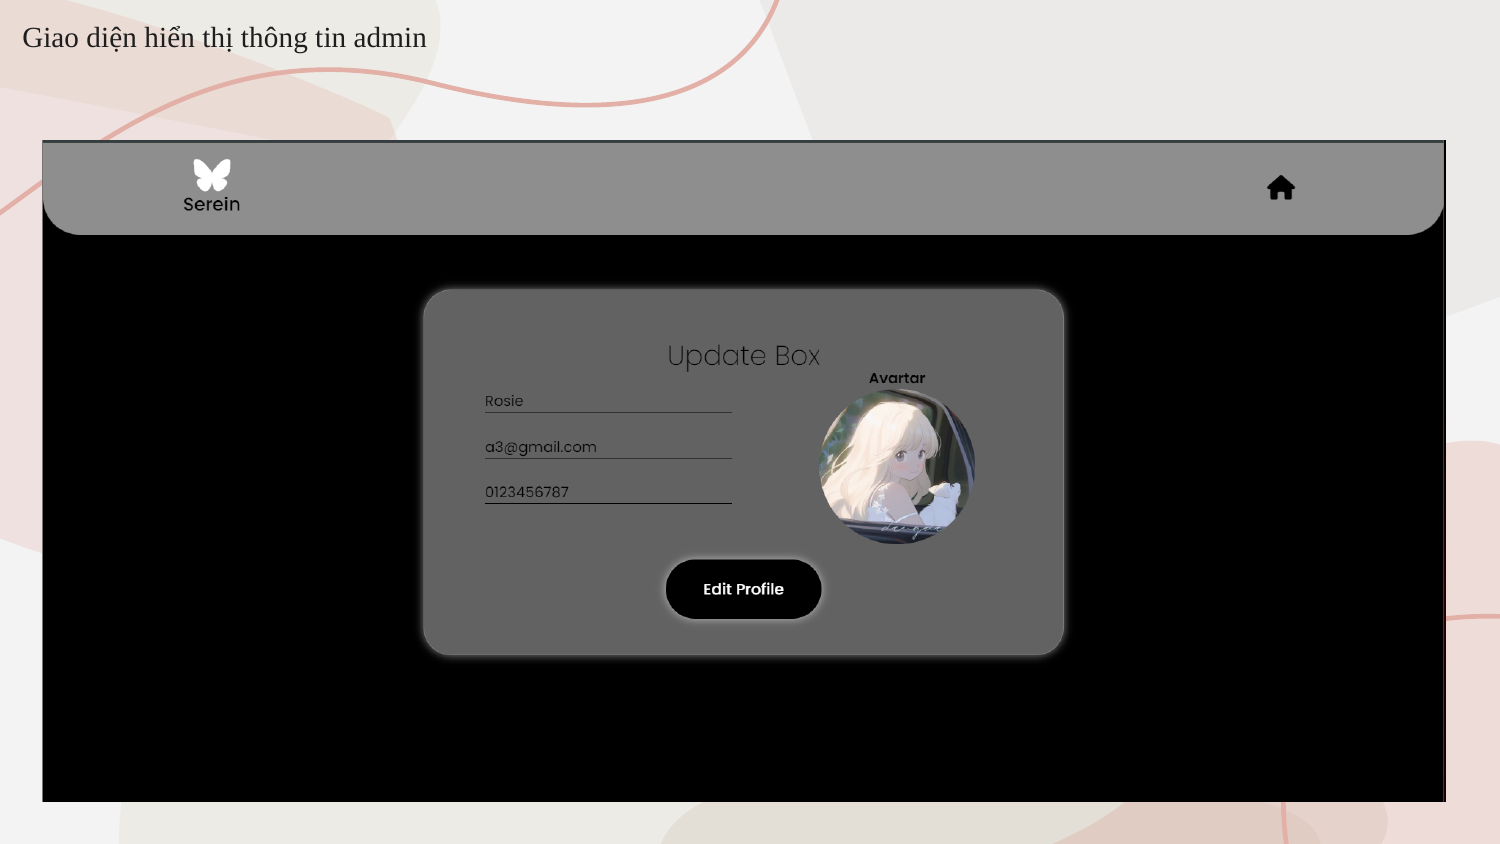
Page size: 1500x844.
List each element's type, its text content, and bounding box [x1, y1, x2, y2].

picture [42, 139, 1446, 802]
title Giao diện hiển thị thông tin admin [0, 0, 891, 80]
